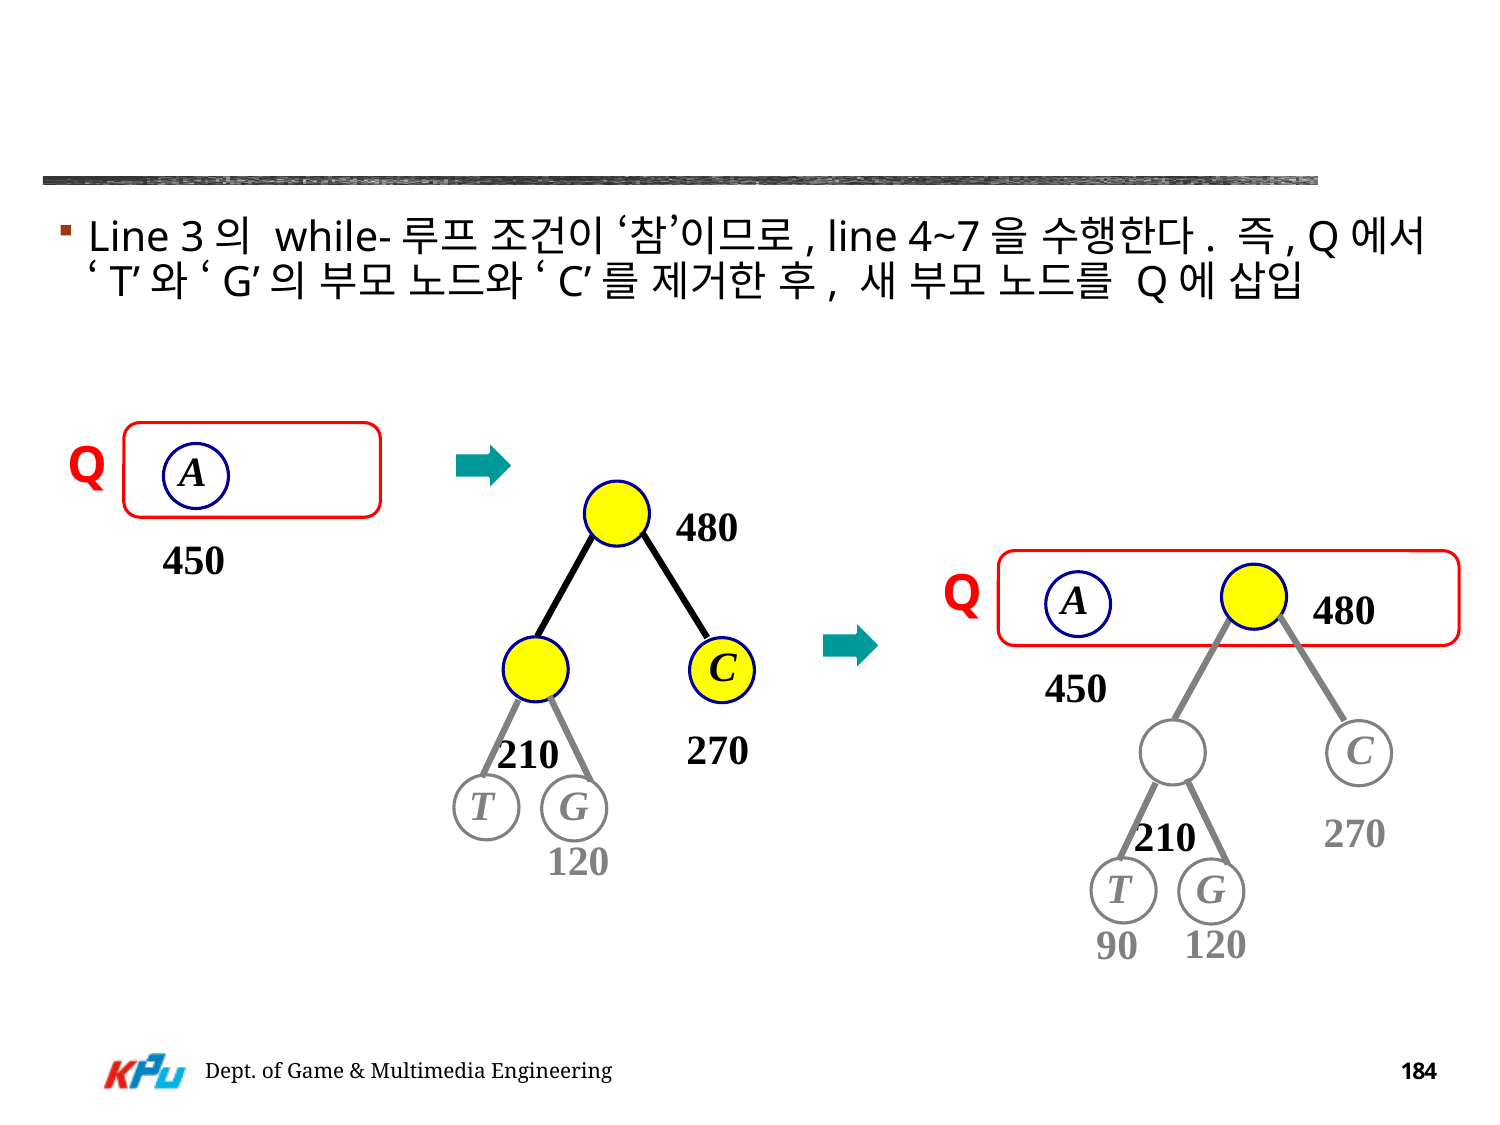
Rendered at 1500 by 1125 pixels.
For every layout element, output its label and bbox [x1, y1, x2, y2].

text_box [53, 424, 1458, 975]
footer [190, 1042, 879, 1103]
slide_number [1379, 1042, 1459, 1103]
picture [92, 1030, 191, 1120]
list [42, 207, 1458, 1013]
